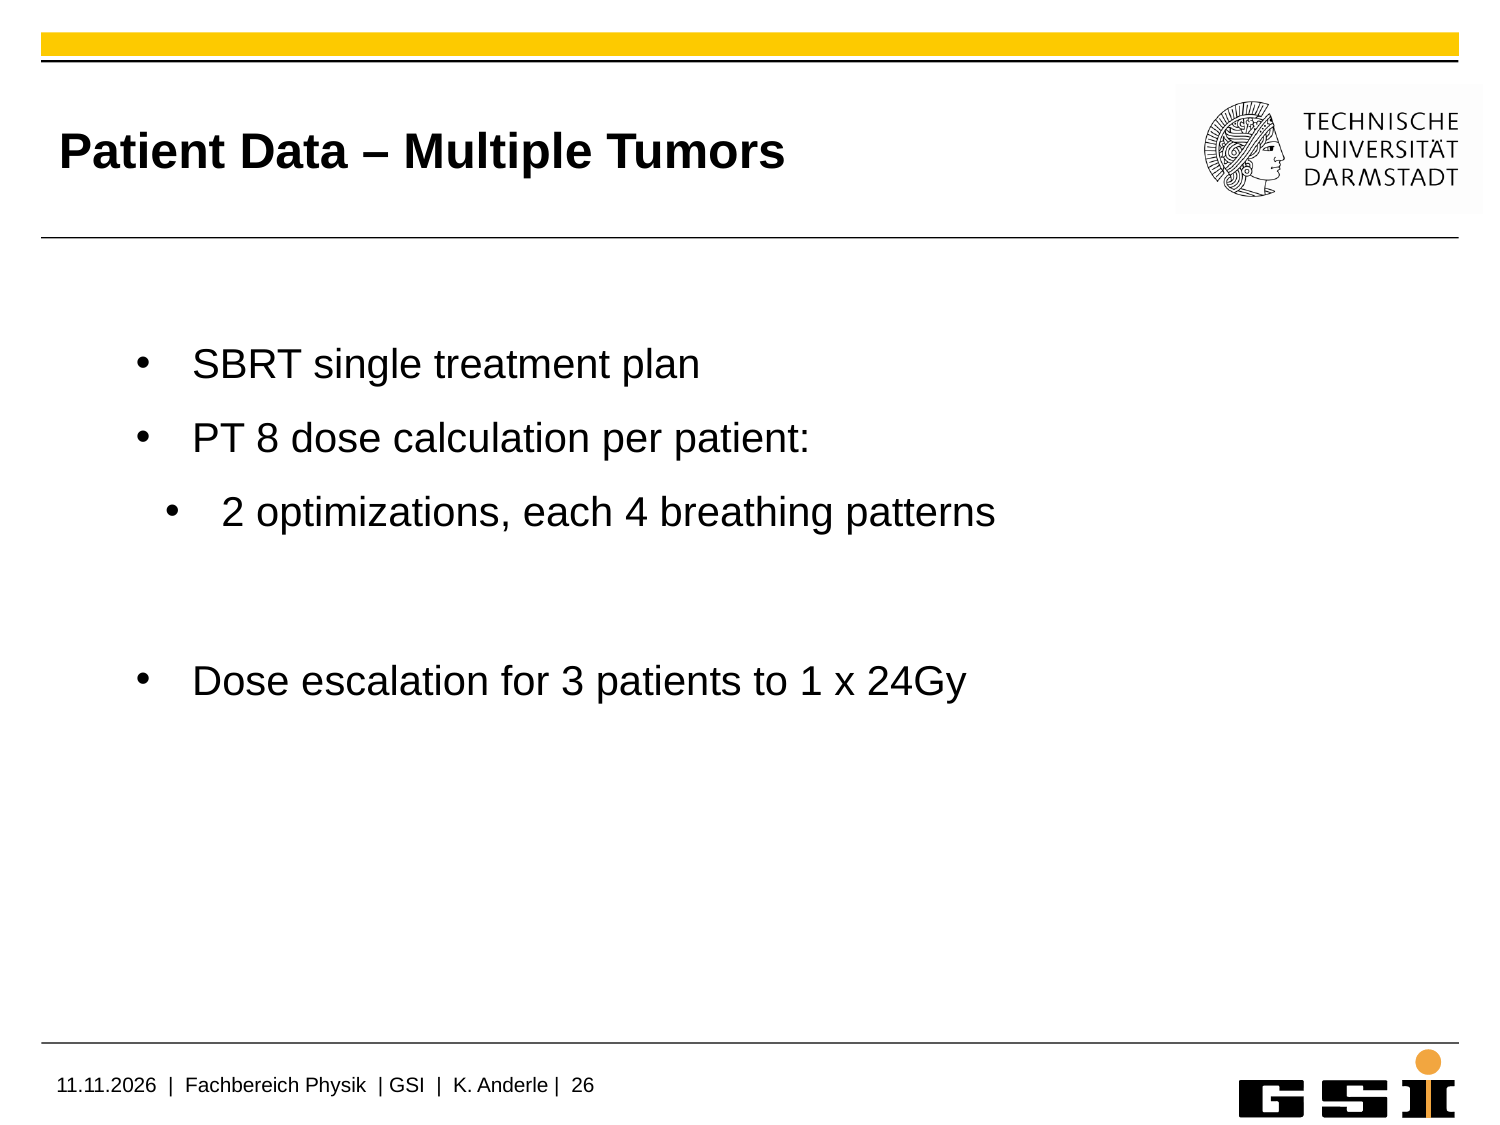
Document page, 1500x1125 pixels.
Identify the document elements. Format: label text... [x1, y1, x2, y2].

title Patient Data – Multiple Tumors [58, 79, 1149, 218]
picture [1175, 84, 1483, 214]
list SBRT single treatment plan PT 8 dose calculation per patient: 2 optimizations, each 4 breathing patterns Dose escalation for 3 patients to 1 x 24Gy [135, 314, 1058, 1009]
